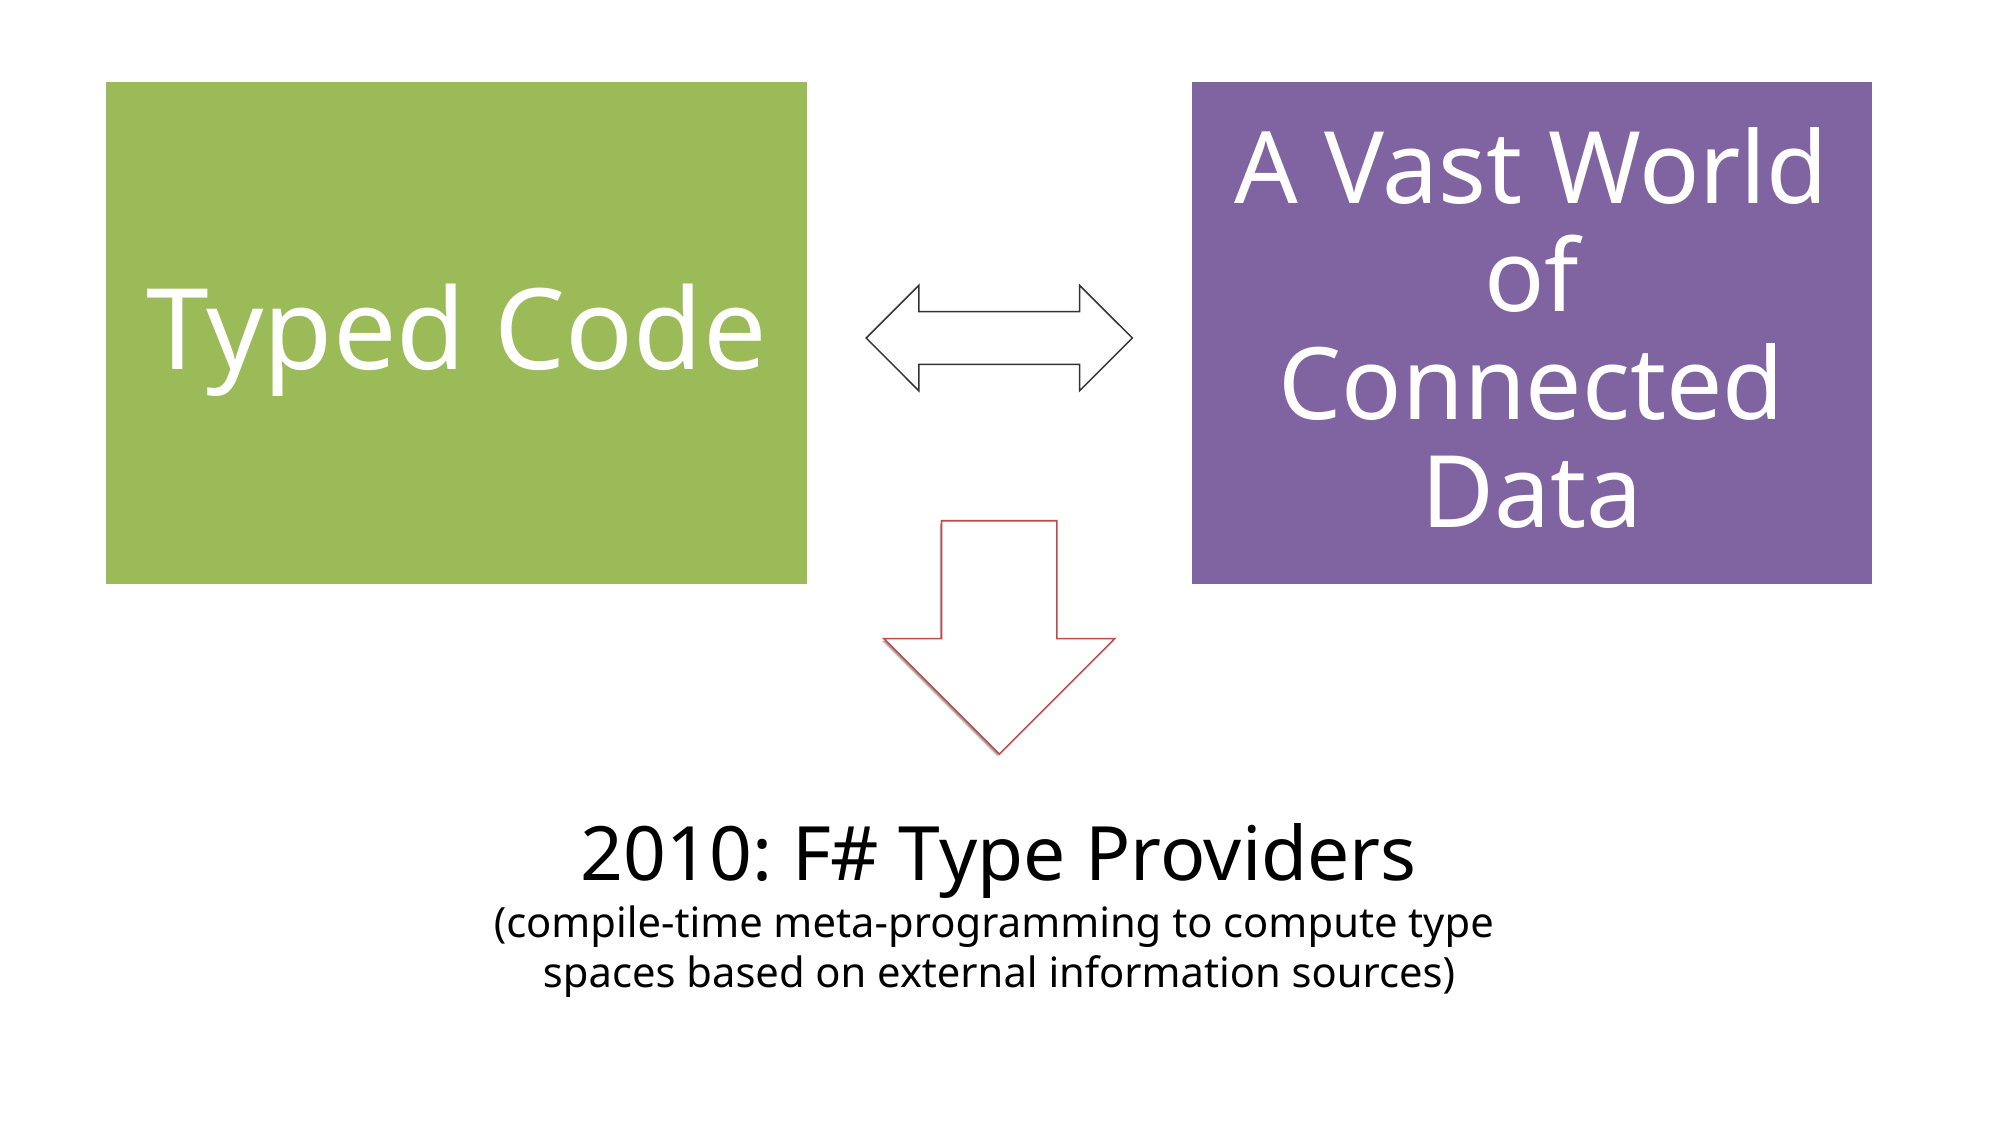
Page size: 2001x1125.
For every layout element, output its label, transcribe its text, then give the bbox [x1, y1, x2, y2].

text_box 2010: F# Type Providers (compile-time meta-programming to compute type spaces based on external information sources) [493, 805, 1505, 996]
text_box [883, 587, 1115, 755]
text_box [103, 80, 1874, 587]
